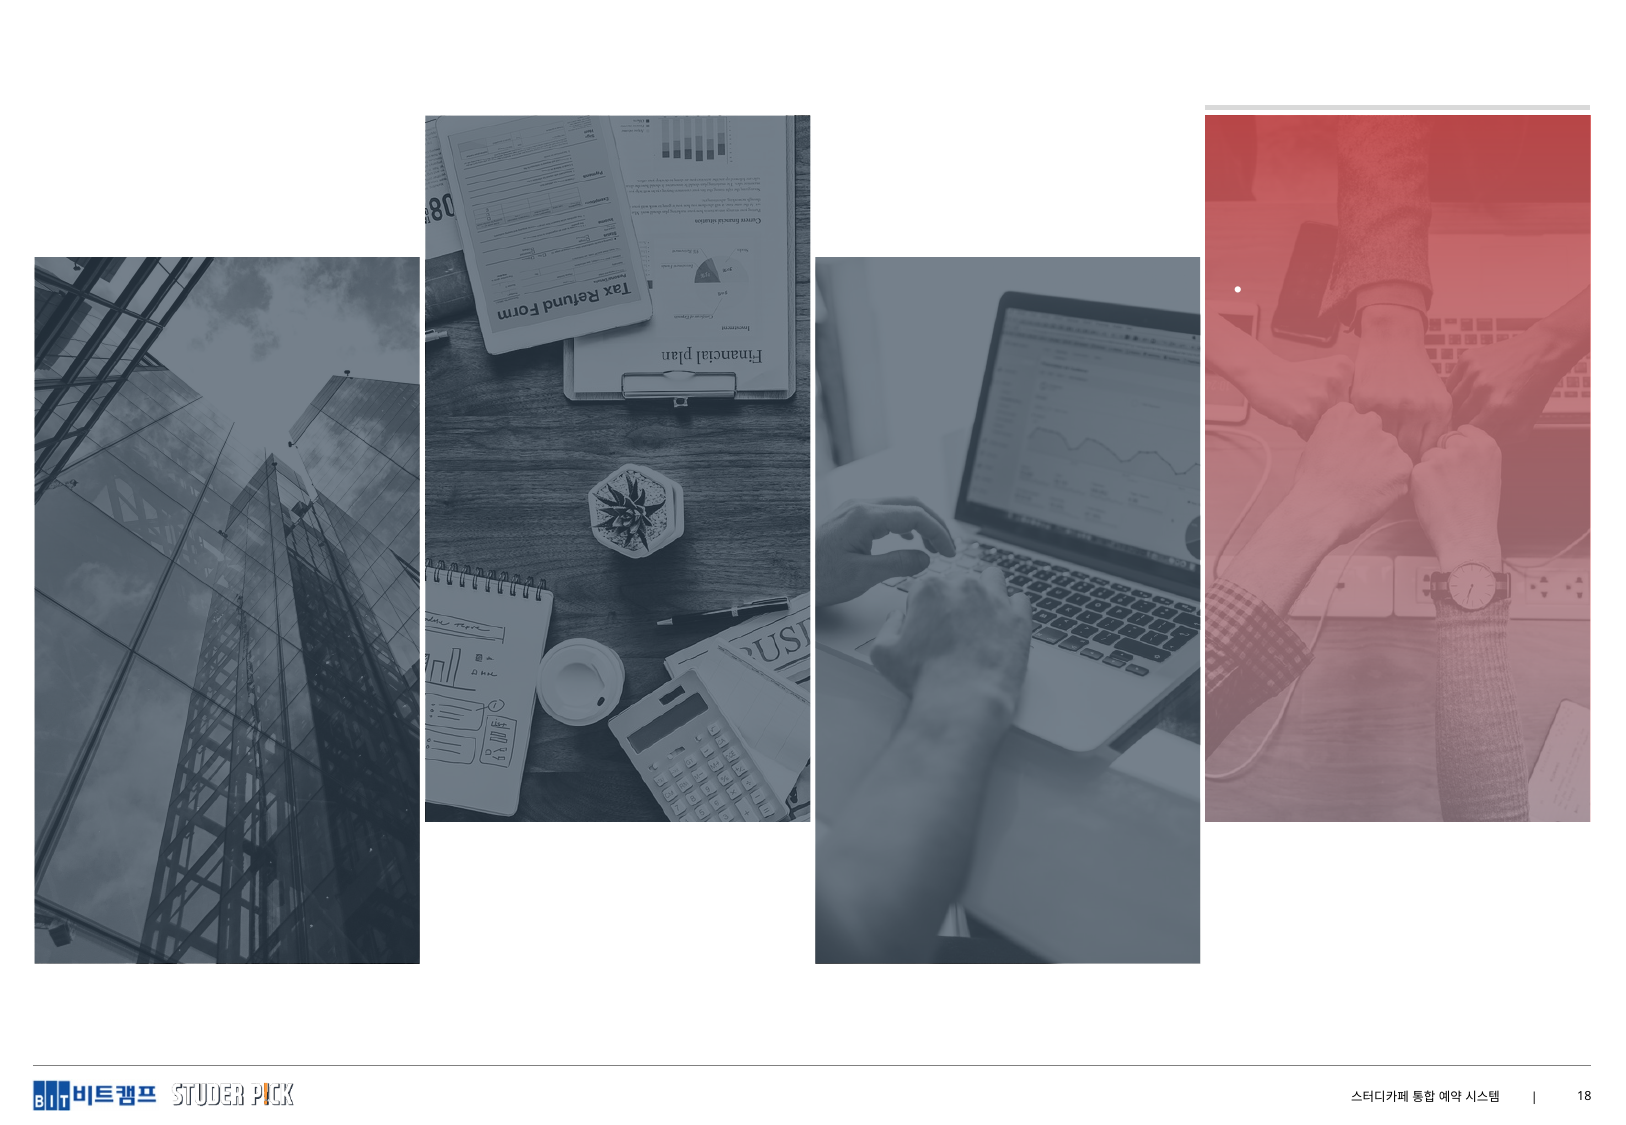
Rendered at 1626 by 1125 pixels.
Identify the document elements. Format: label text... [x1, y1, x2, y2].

picture [32, 1073, 303, 1115]
picture [34, 257, 420, 964]
picture [1205, 115, 1591, 822]
text_box 스터디카페 통합 예약 시스템 | [1169, 1078, 1569, 1112]
picture [425, 115, 811, 822]
picture [815, 257, 1201, 964]
text_box 18 [1534, 1080, 1607, 1121]
